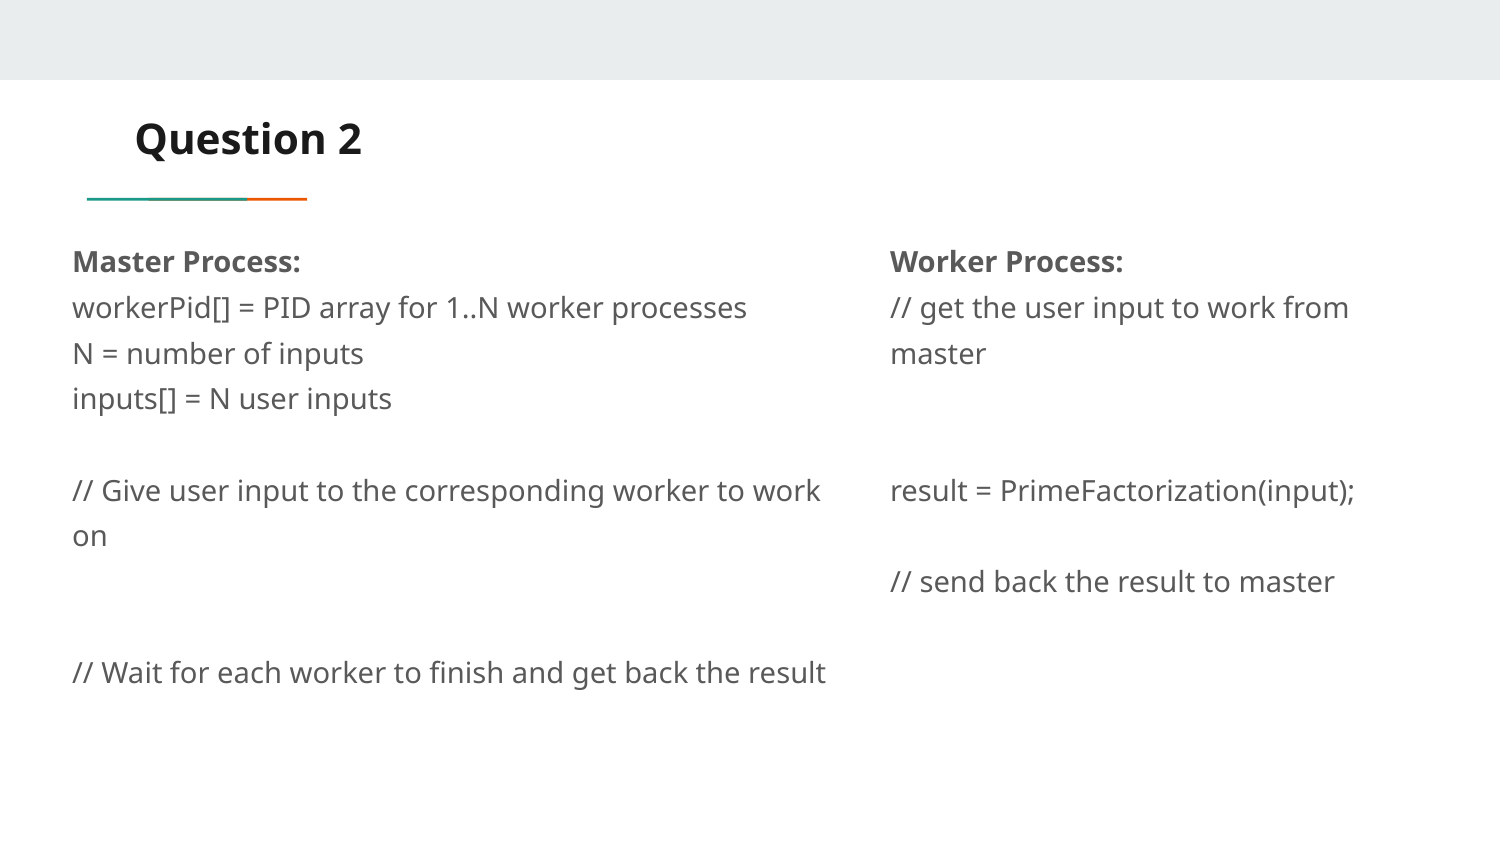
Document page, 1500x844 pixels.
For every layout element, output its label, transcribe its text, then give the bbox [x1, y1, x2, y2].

list Master Process: workerPid[] = PID array for 1..N worker processes N = number of inputs inputs[] = N user inputs // Give user input to the corresponding worker to work on // Wait for each worker to finish and get back the result [57, 220, 855, 788]
list Worker Process: // get the user input to work from master result = PrimeFactorization(input); // send back the result to master [875, 220, 1448, 694]
title Question 2 [119, 93, 1381, 182]
